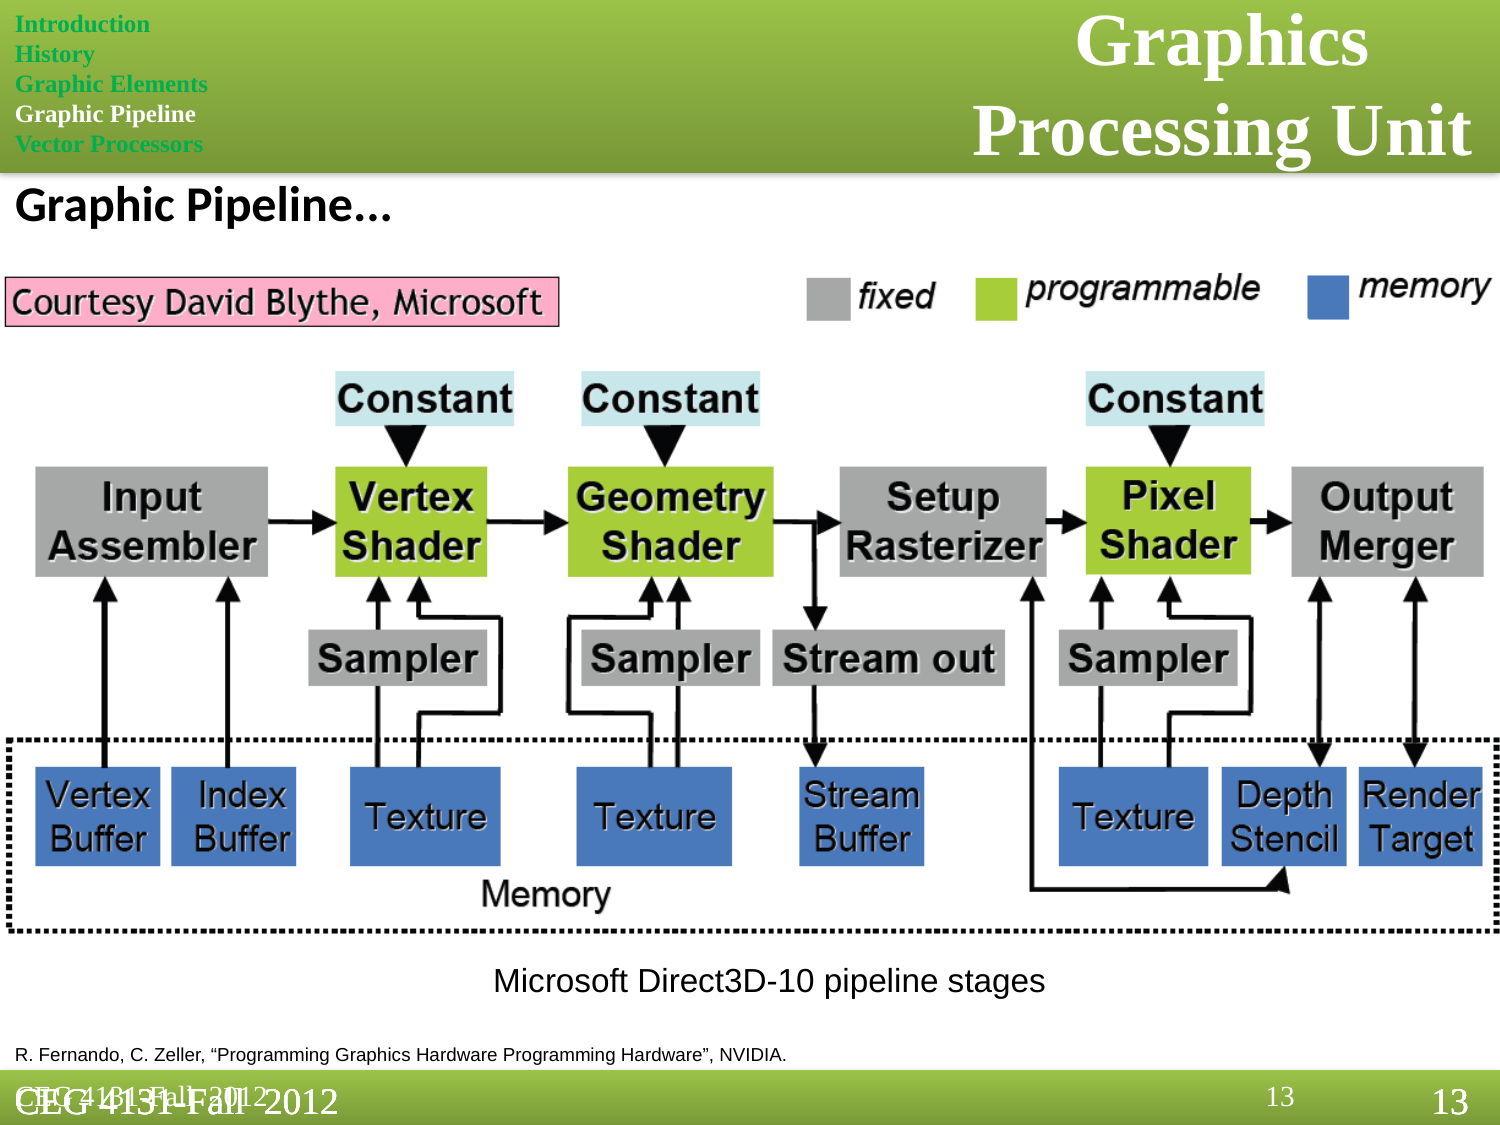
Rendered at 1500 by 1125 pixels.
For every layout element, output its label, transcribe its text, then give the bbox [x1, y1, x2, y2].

text_box CEG 4131-Fall 2012 13 [0, 1069, 1495, 1125]
text_box Introduction History Graphic Elements Graphic Pipeline Vector Processors [0, 0, 455, 165]
text_box Microsoft Direct3D-10 pipeline stages [478, 952, 1164, 1007]
list Graphic Pipeline... [0, 172, 428, 239]
picture [0, 266, 1500, 941]
text_box R. Fernando, C. Zeller, “Programming Graphics Hardware Programming Hardware”, NVIDIA. [0, 1035, 904, 1073]
